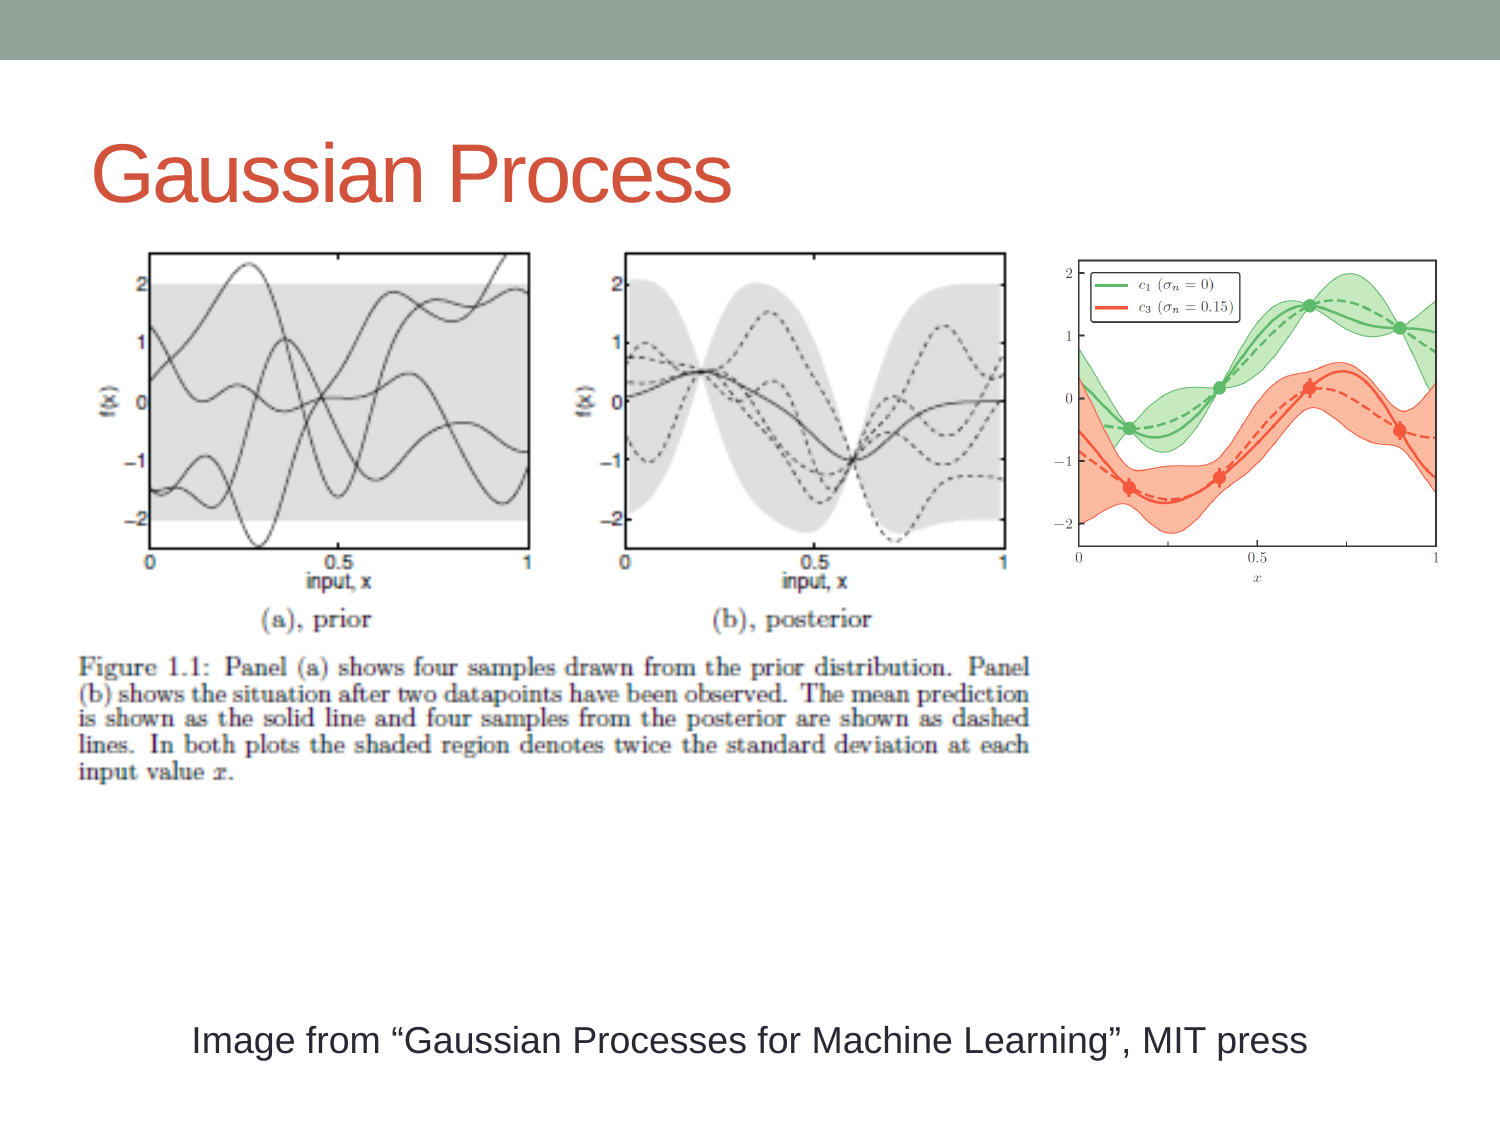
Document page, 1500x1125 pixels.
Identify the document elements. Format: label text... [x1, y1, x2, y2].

text_box Image from “Gaussian Processes for Machine Learning”, MIT press [176, 1009, 1324, 1069]
title Gaussian Process [75, 87, 1425, 246]
picture [49, 224, 1457, 808]
